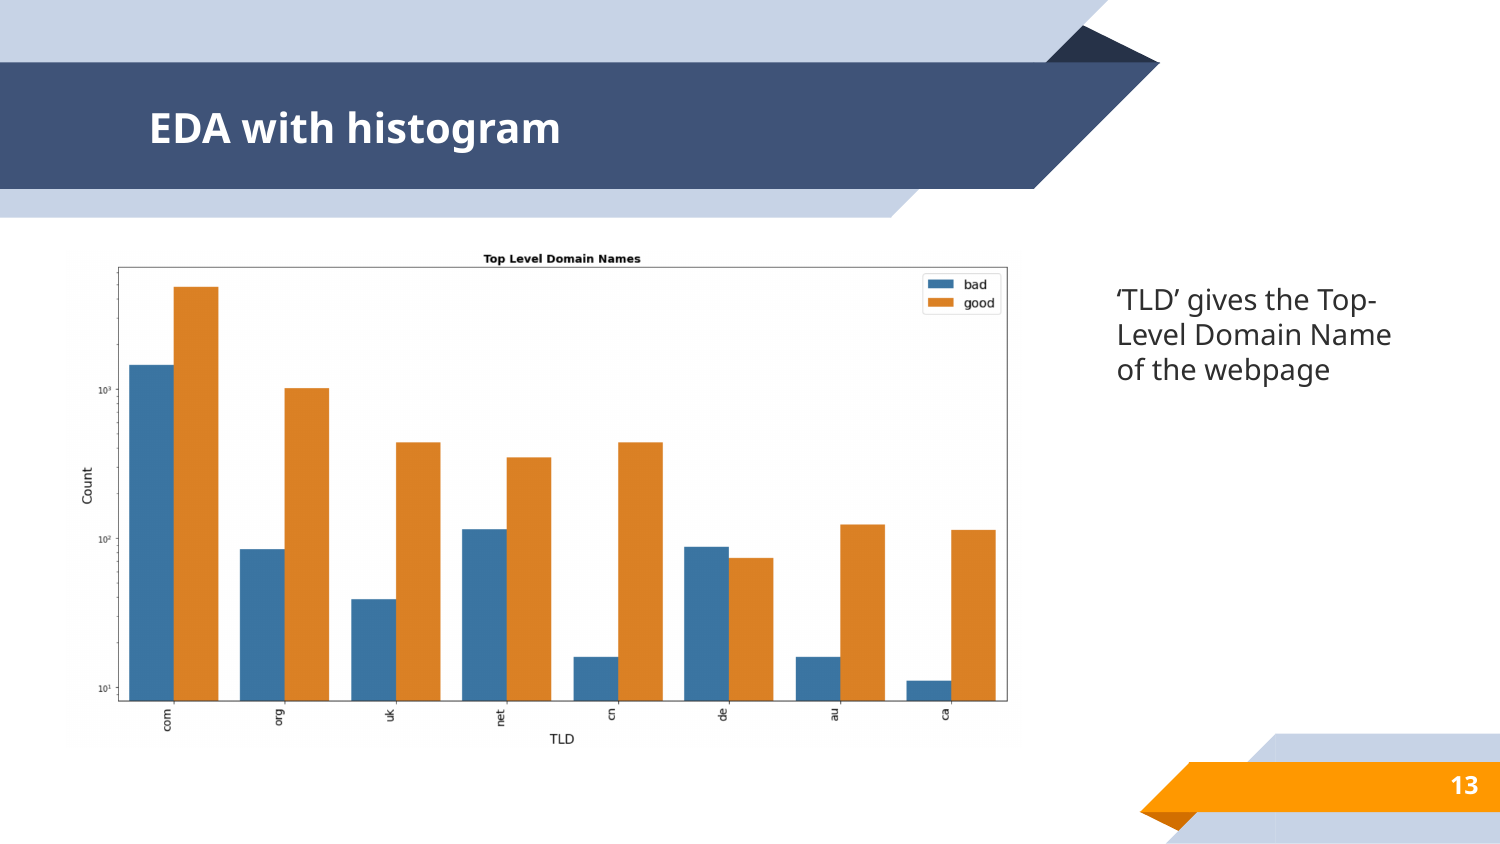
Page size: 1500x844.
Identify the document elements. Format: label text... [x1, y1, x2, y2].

title EDA with histogram [133, 64, 997, 190]
text_box ‘TLD’ gives the Top-Level Domain Name of the webpage [1101, 274, 1439, 394]
picture [66, 250, 1022, 748]
slide_number 13 [1249, 760, 1494, 813]
